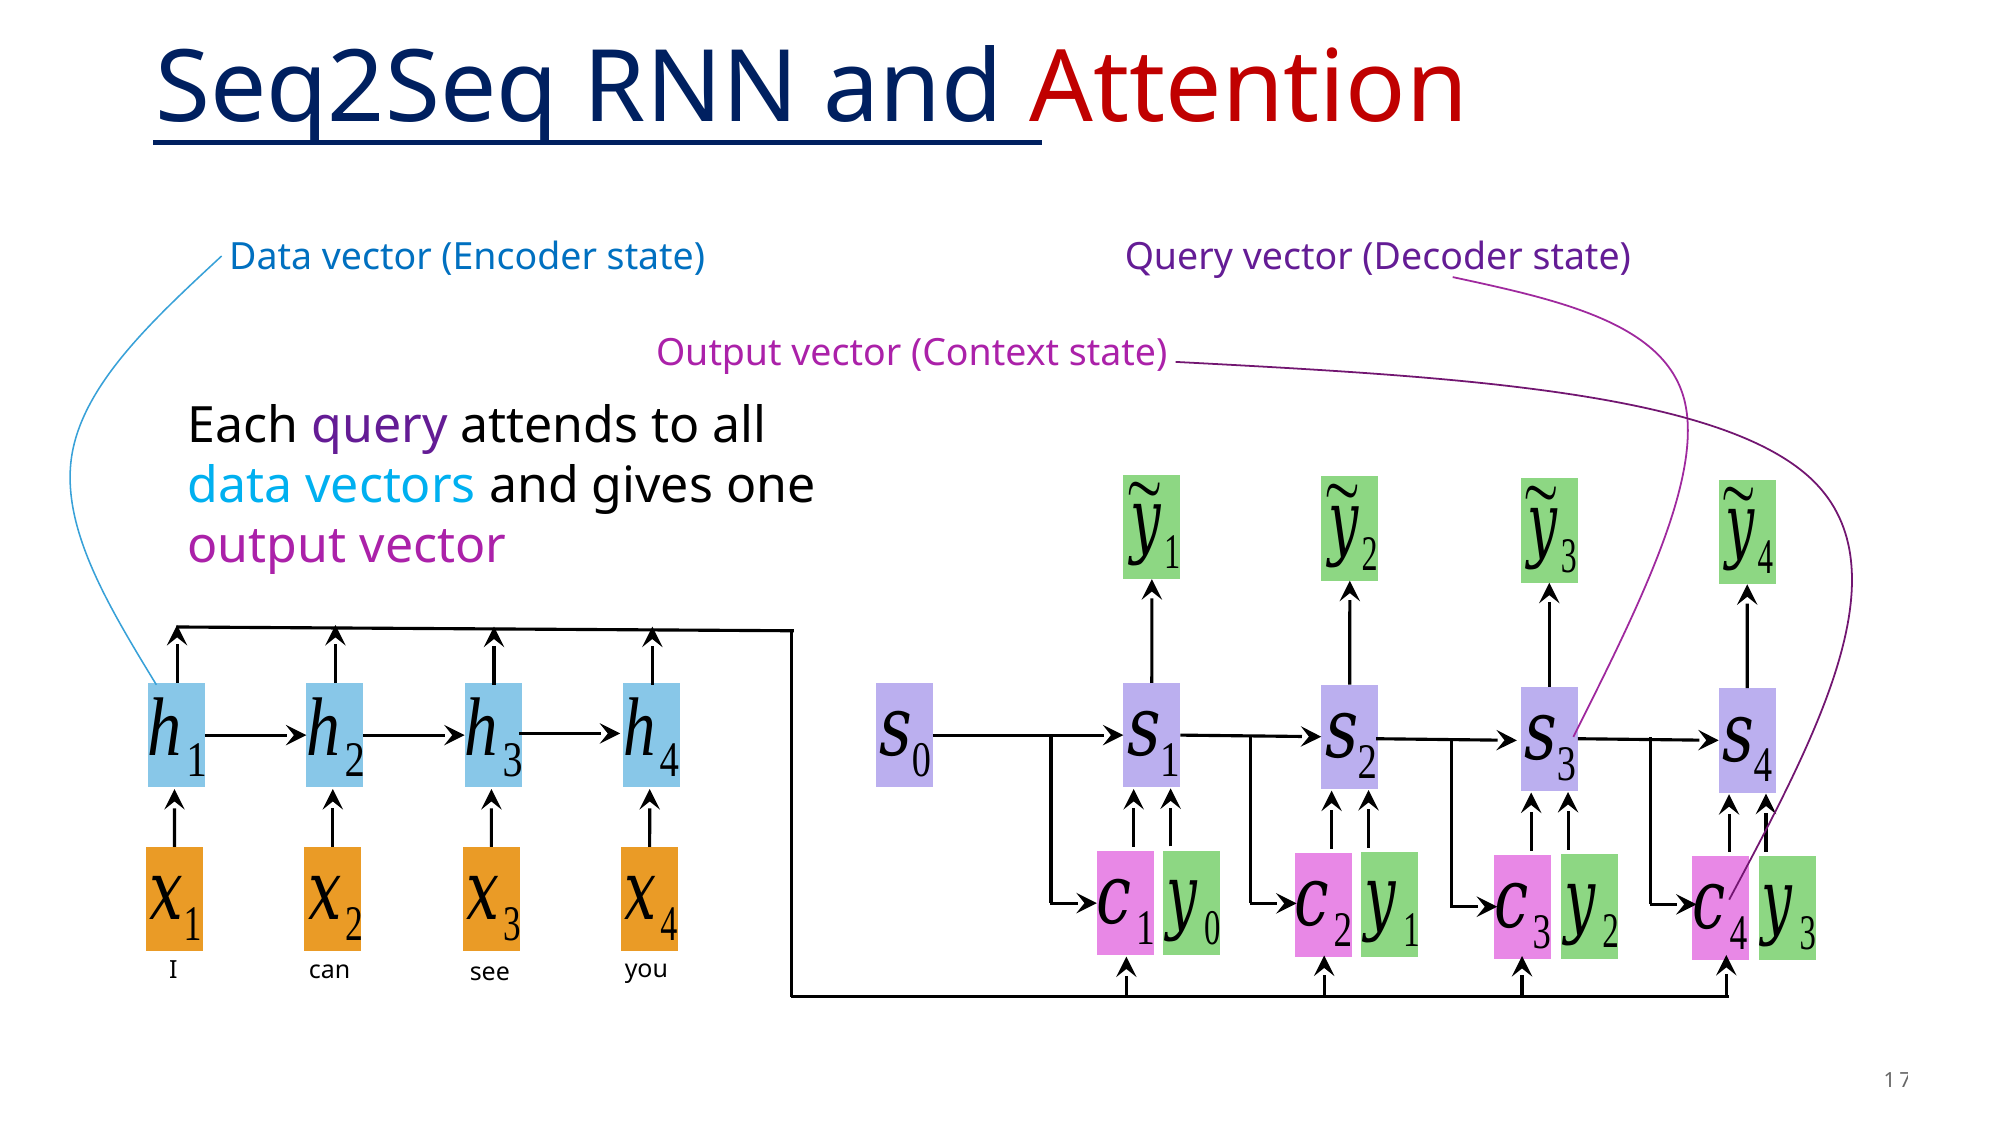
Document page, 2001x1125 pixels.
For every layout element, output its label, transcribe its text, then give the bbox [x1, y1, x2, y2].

text_box see [454, 947, 525, 993]
text_box [1452, 276, 1689, 417]
text_box Query vector (Decoder state) [1110, 224, 1647, 284]
text_box Each query attends to all data vectors and gives one output vector [172, 384, 837, 580]
text_box Output vector (Context state) [641, 320, 1183, 381]
title Seq2Seq RNN and Attention [140, 0, 1871, 149]
text_box [1175, 361, 1853, 901]
text_box I [154, 946, 193, 991]
text_box you [610, 945, 684, 991]
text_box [176, 626, 795, 631]
slide_number 17 [1637, 1042, 1927, 1119]
text_box can [294, 946, 366, 991]
text_box Data vector (Encoder state) [214, 224, 721, 284]
text_box [69, 255, 223, 686]
